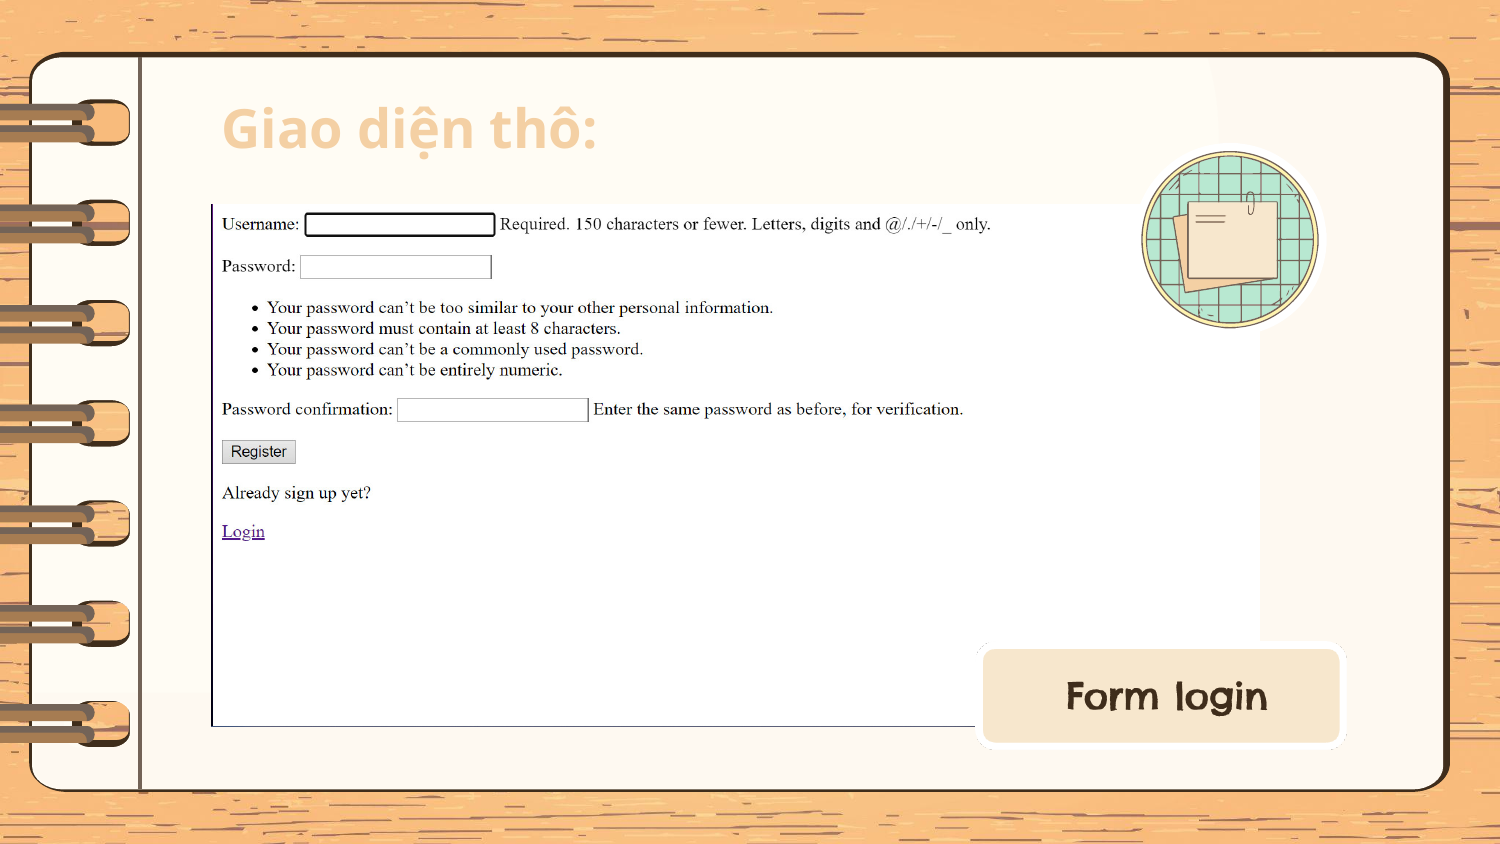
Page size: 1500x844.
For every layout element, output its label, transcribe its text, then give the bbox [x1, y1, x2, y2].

picture [82, 303, 128, 341]
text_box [1133, 142, 1327, 337]
picture [82, 204, 128, 241]
picture [0, 523, 29, 527]
picture [0, 545, 29, 605]
picture [0, 0, 1500, 844]
picture [0, 344, 29, 404]
picture [82, 403, 128, 441]
title Giao diện thô: [206, 70, 722, 205]
picture [0, 121, 29, 125]
picture [82, 603, 128, 640]
picture [82, 104, 128, 141]
picture [0, 622, 29, 626]
picture [0, 644, 29, 704]
picture [82, 503, 128, 540]
picture [210, 204, 1347, 751]
picture [0, 322, 29, 326]
picture [0, 143, 29, 204]
picture [0, 444, 29, 505]
picture [0, 422, 29, 426]
picture [0, 222, 29, 226]
picture [82, 702, 128, 740]
picture [0, 244, 29, 305]
picture [0, 722, 29, 726]
